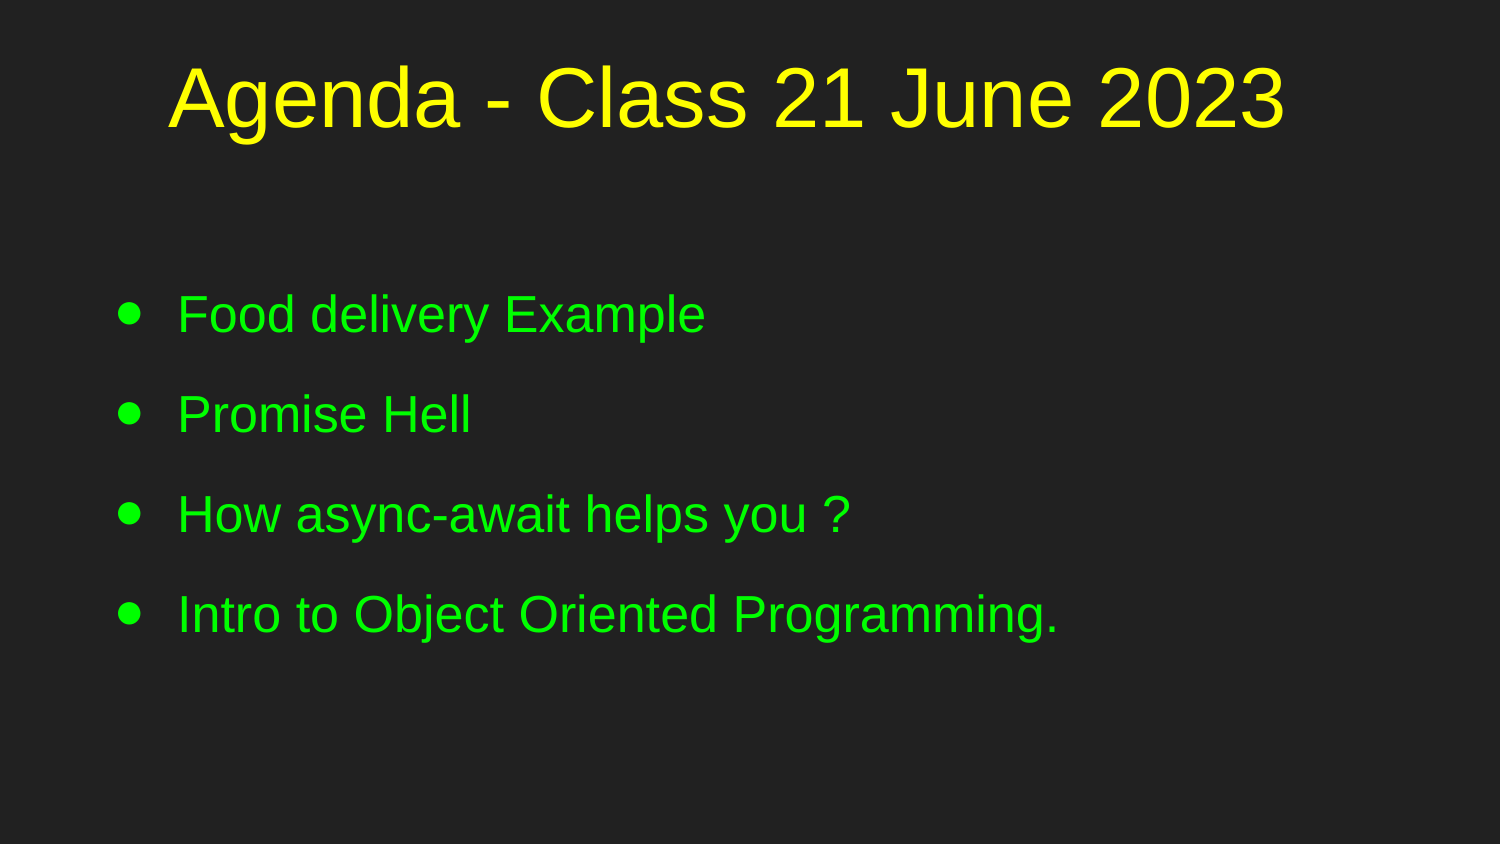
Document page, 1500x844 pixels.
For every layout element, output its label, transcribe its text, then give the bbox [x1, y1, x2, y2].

title Agenda - Class 21 June 2023 [29, 100, 1427, 278]
subtitle Food delivery Example Promise Hell How async-await helps you ? Intro to Object Oriented Programming. [87, 277, 1485, 747]
